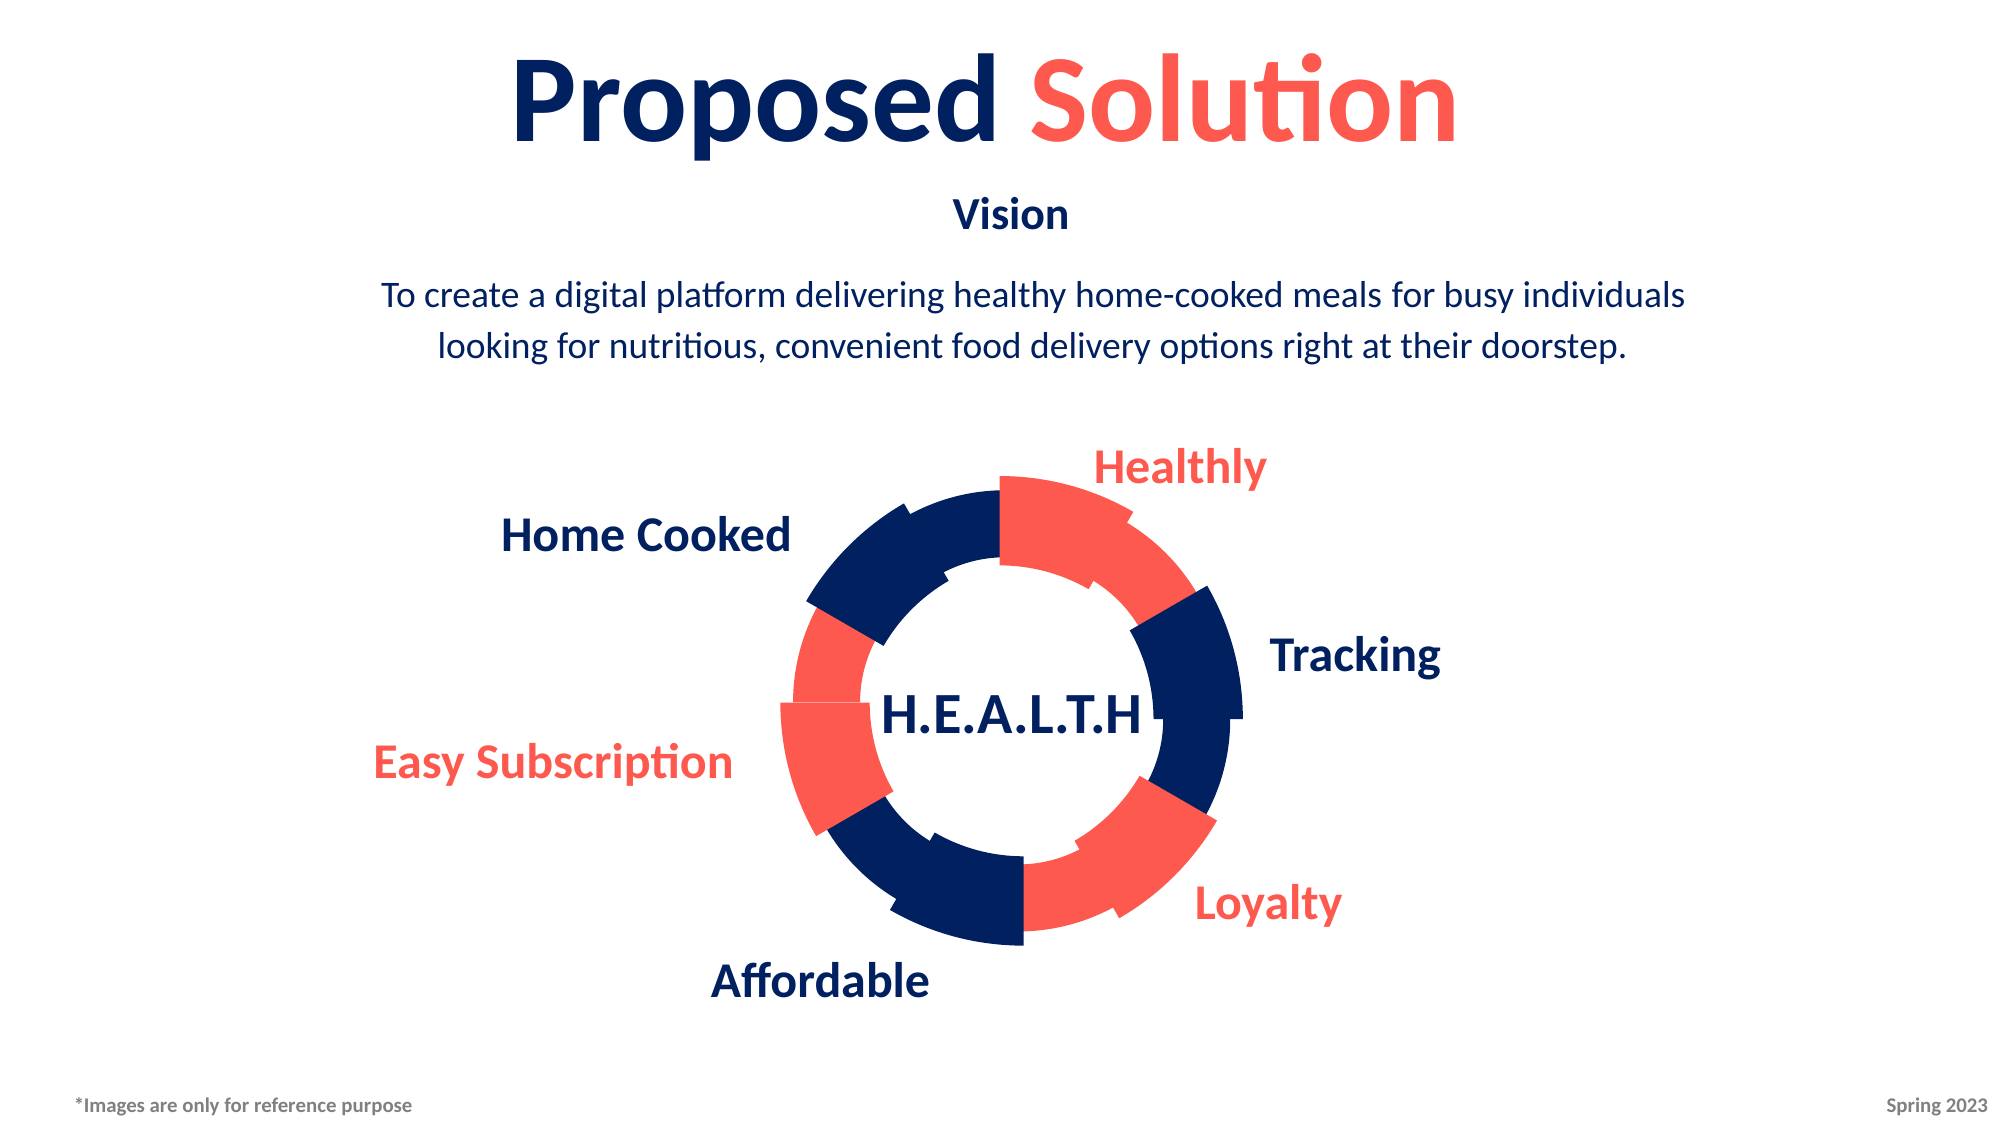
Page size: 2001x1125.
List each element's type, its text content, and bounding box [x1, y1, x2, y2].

text_box *Images are only for reference purpose [58, 1084, 618, 1125]
text_box Tracking [1254, 613, 1468, 689]
text_box Proposed Solution [495, 9, 1505, 174]
text_box Healthly [1078, 425, 1283, 501]
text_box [779, 474, 1243, 946]
text_box Affordable [695, 939, 946, 1015]
text_box Easy Subscription [123, 720, 760, 796]
text_box Home Cooked [485, 494, 779, 569]
text_box To create a digital platform delivering healthy home-cooked meals for busy individuals looking for nutritious, convenient food delivery options right at their doorstep. [49, 255, 1951, 374]
text_box Vision [921, 175, 1101, 246]
text_box Spring 2023 [1871, 1084, 2000, 1125]
text_box Loyalty [1243, 862, 1369, 938]
